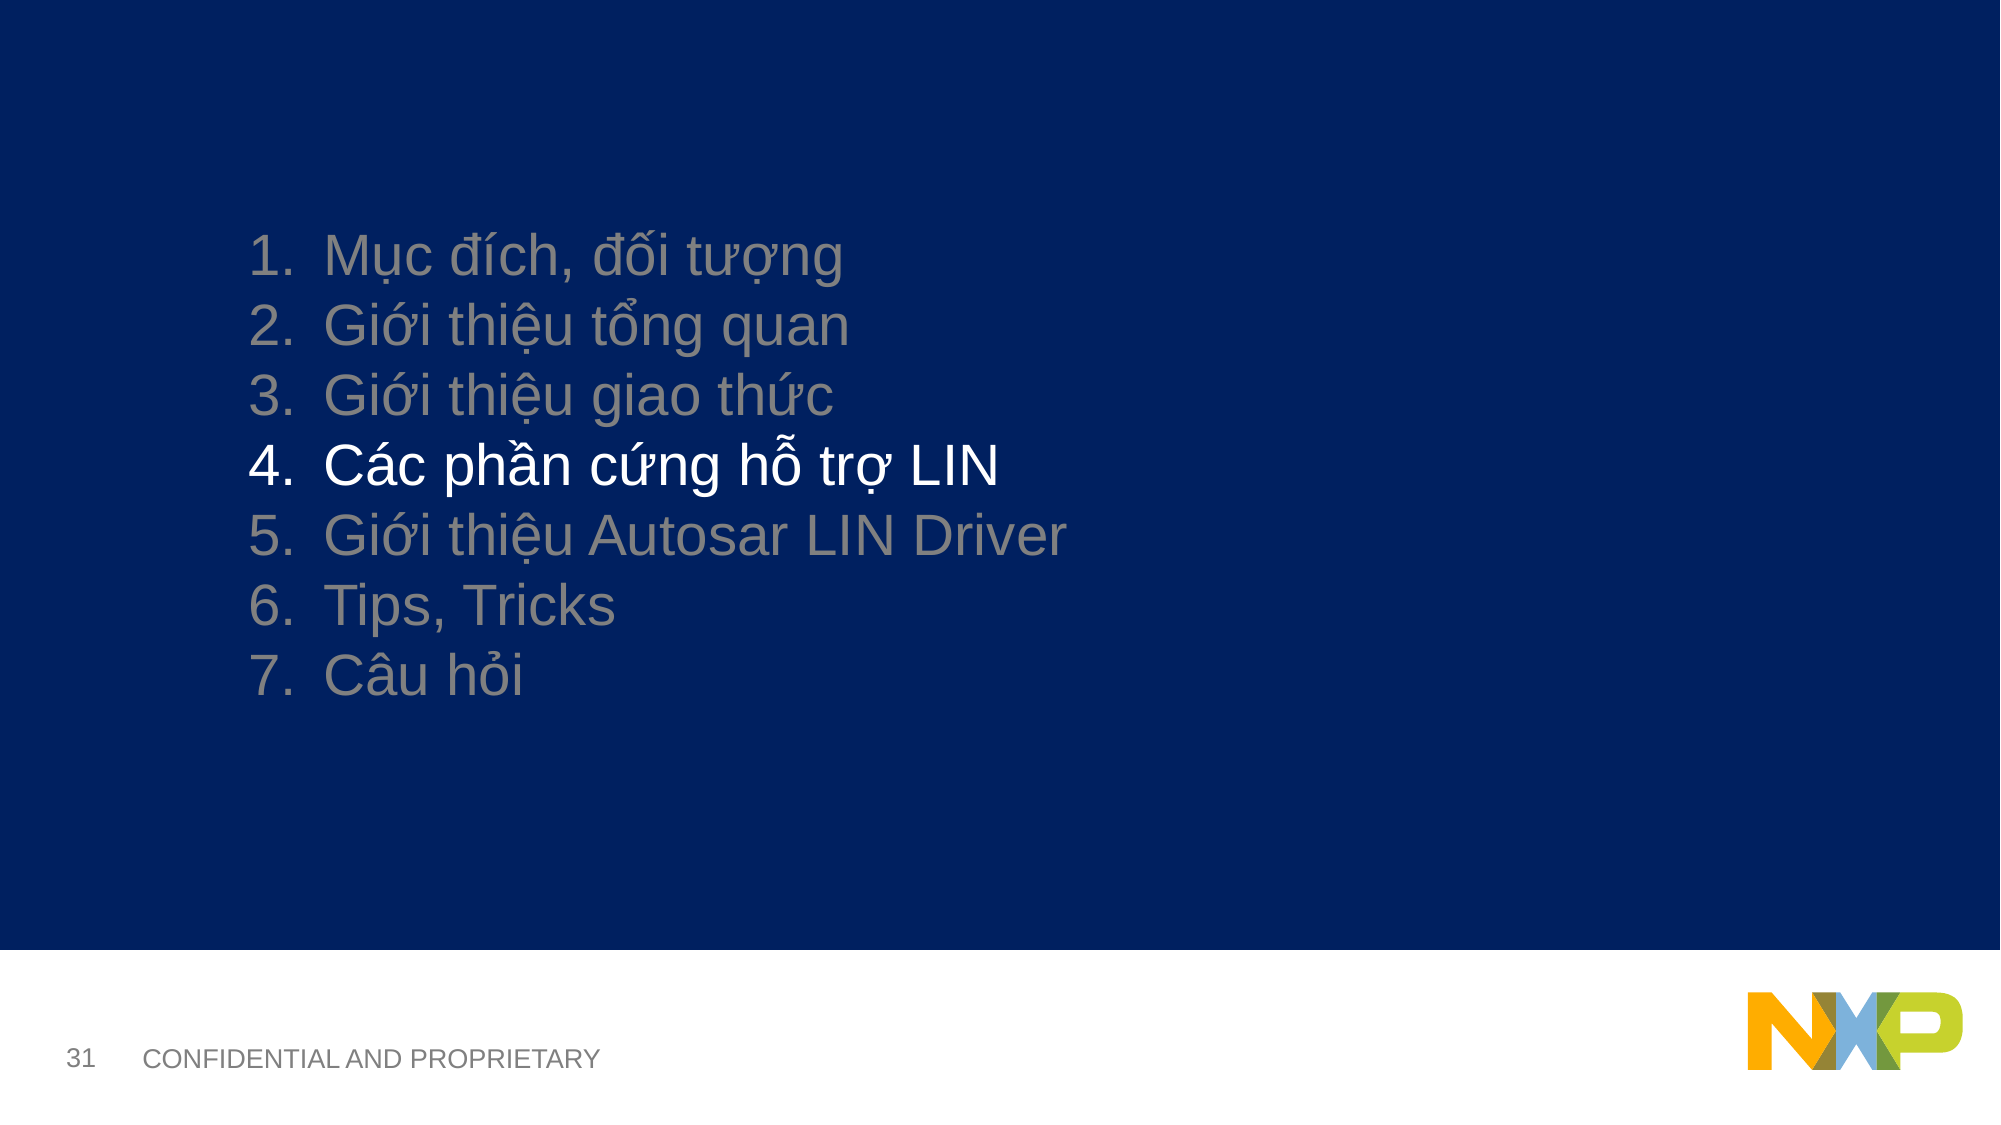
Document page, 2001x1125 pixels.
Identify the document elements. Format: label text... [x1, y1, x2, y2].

text_box [0, 0, 2000, 952]
text_box Mục đích, đối tượng Giới thiệu tổng quan Giới thiệu giao thức Các phần cứng hỗ trợ LIN Giới thiệu Autosar LIN Driver Tips, Tricks Câu hỏi [233, 209, 1862, 988]
